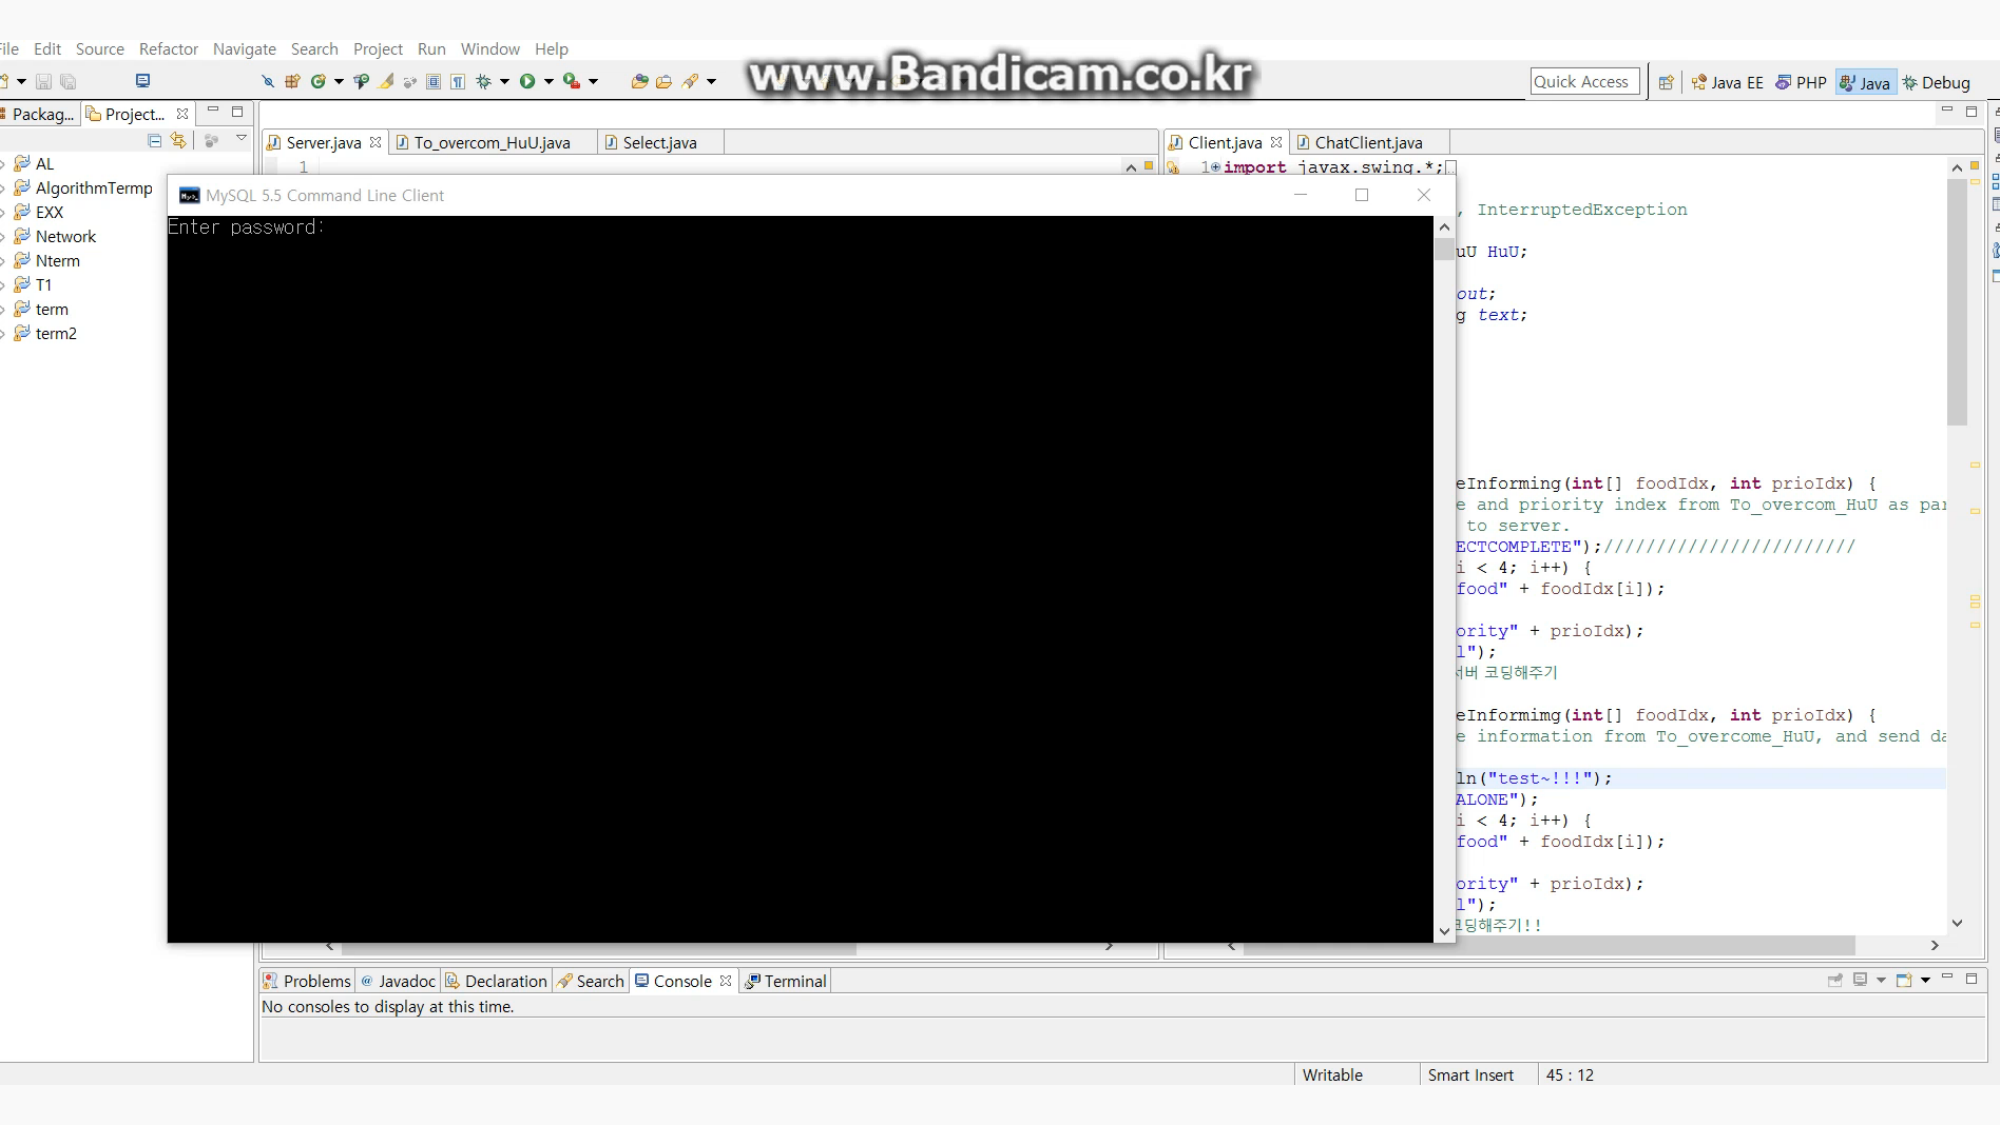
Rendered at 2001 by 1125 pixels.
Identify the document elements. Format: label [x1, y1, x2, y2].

text_box [0, 39, 2000, 1086]
